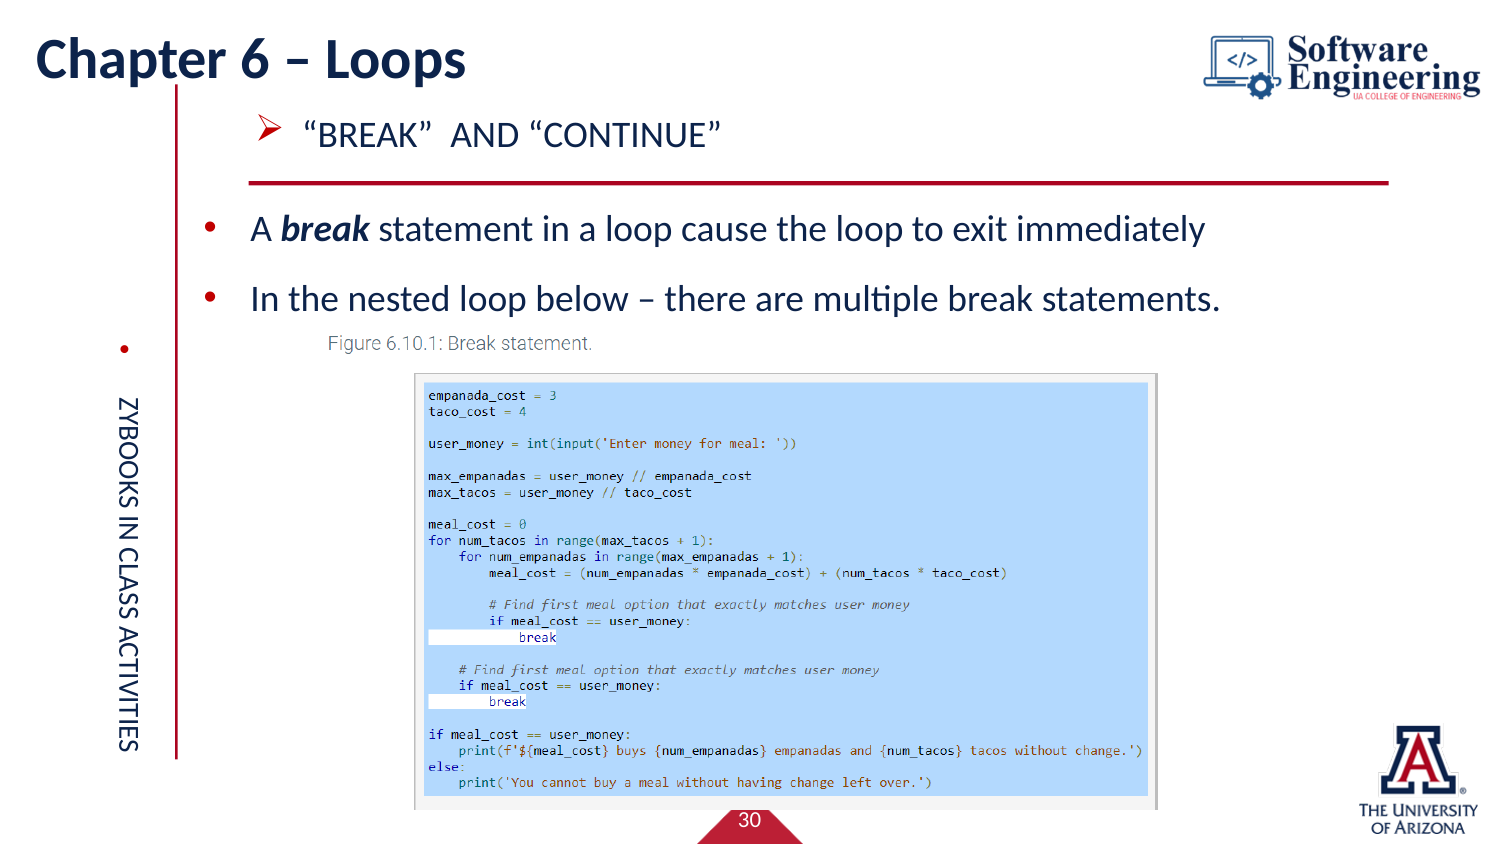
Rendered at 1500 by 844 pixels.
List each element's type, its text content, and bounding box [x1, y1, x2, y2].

picture [1359, 774, 1478, 834]
picture [324, 321, 1176, 844]
picture [1191, 24, 1490, 107]
list “break” and “continue” [248, 103, 1389, 167]
list A break statement in a loop cause the loop to exit immediately In the nested loop below – there are multiple break statements. [197, 197, 1500, 774]
list Zybooks in class activities [103, 229, 155, 760]
title Chapter 6 – Loops [30, 13, 1171, 94]
